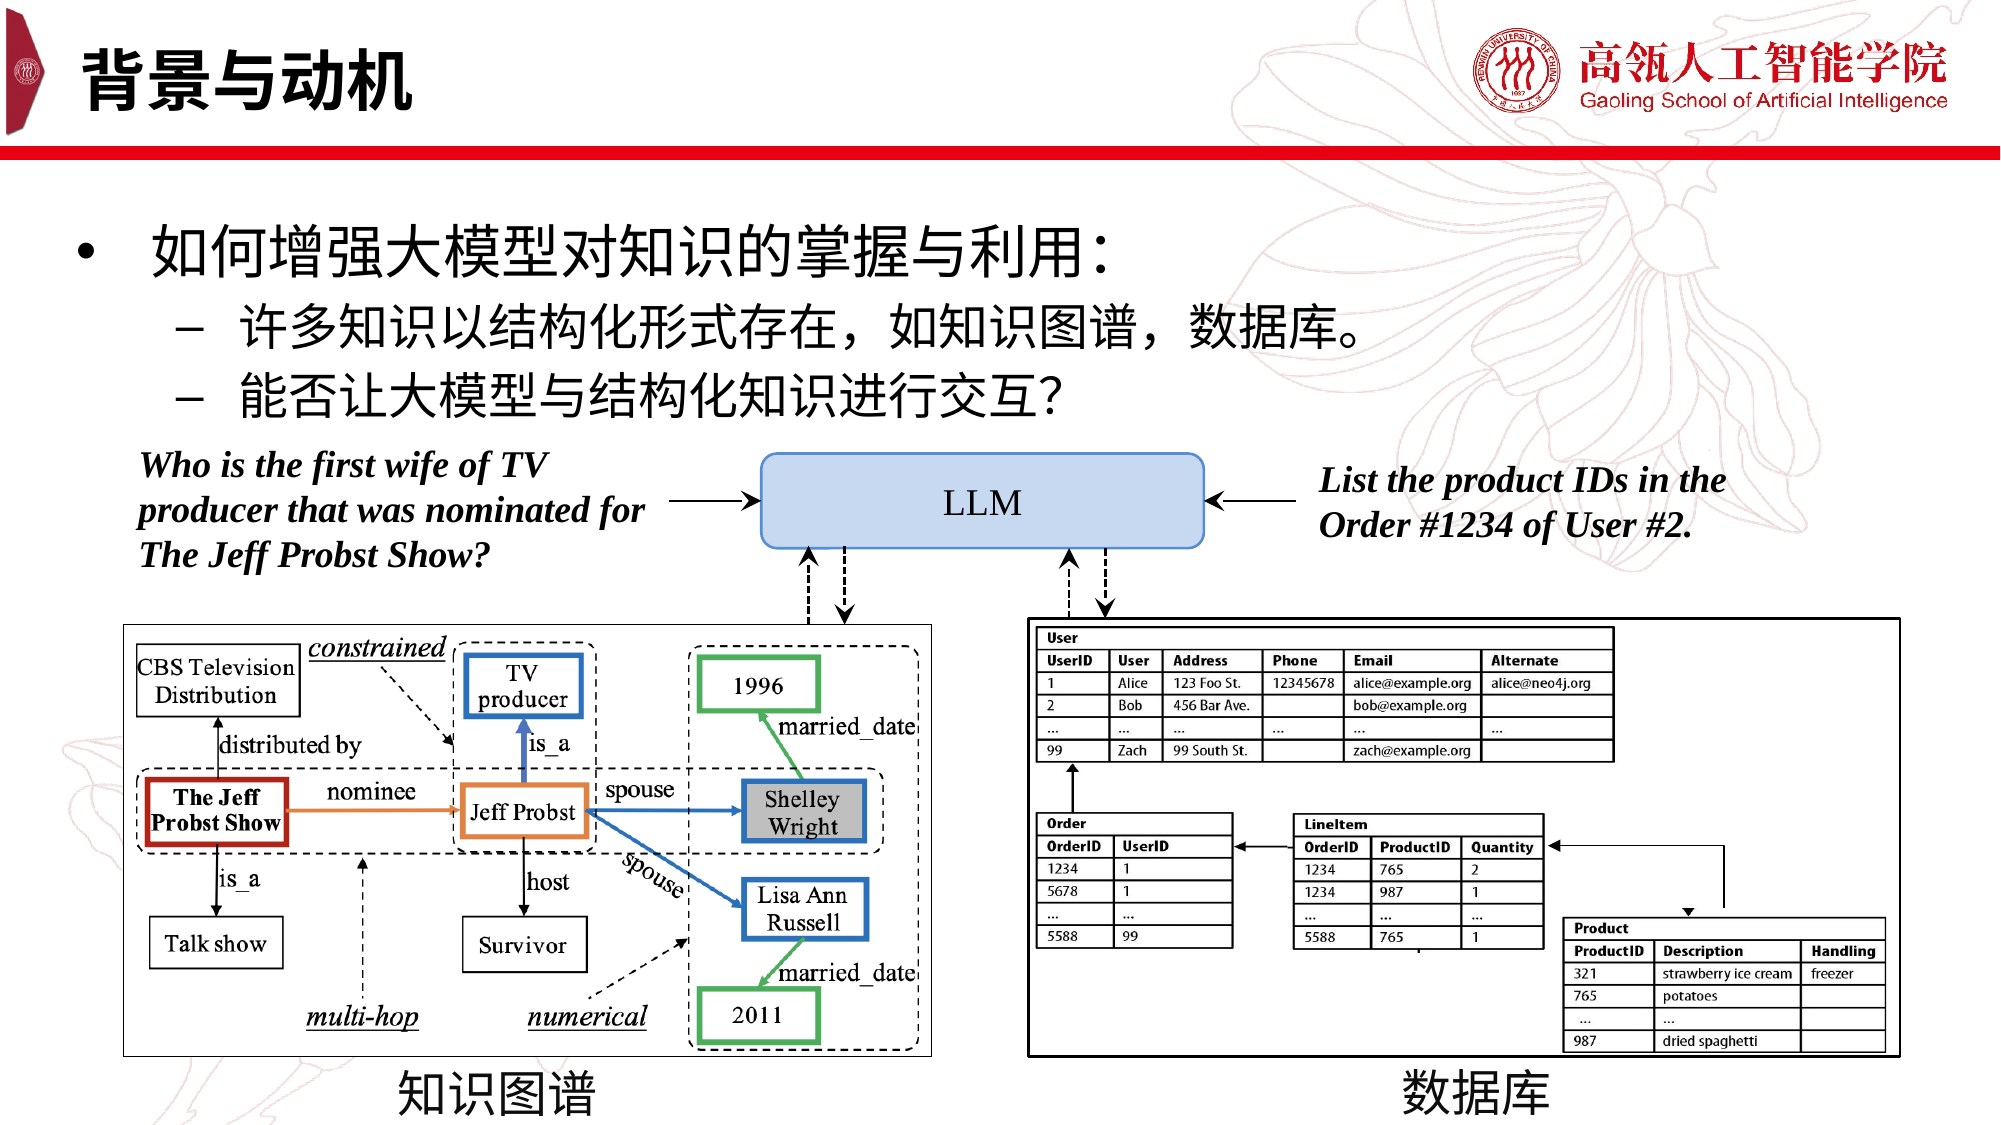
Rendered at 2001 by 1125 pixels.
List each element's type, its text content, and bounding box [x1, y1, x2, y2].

picture [1815, 28, 1947, 113]
text_box 知识图谱 [382, 1065, 613, 1125]
list 如何增强大模型对知识的掌握与利用： 许多知识以结构化形式存在，如知识图谱，数据库。 能否让大模型与结构化知识进行交互？ [60, 207, 1948, 1005]
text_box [1604, 788, 1668, 966]
text_box [1107, 616, 1902, 1058]
picture [123, 624, 932, 1057]
picture [6, 1, 48, 145]
text_box List the product IDs in the Order #1234 of User #2. [1304, 447, 1747, 553]
text_box 数据库 [1387, 1058, 1567, 1125]
text_box [1027, 616, 1559, 1058]
title 背景与动机 [64, 7, 1815, 150]
text_box Who is the first wife of TV producer that was nominated for The Jeff Probst Show? [123, 432, 690, 583]
picture [1035, 626, 1887, 1053]
text_box LLM [759, 451, 1206, 551]
